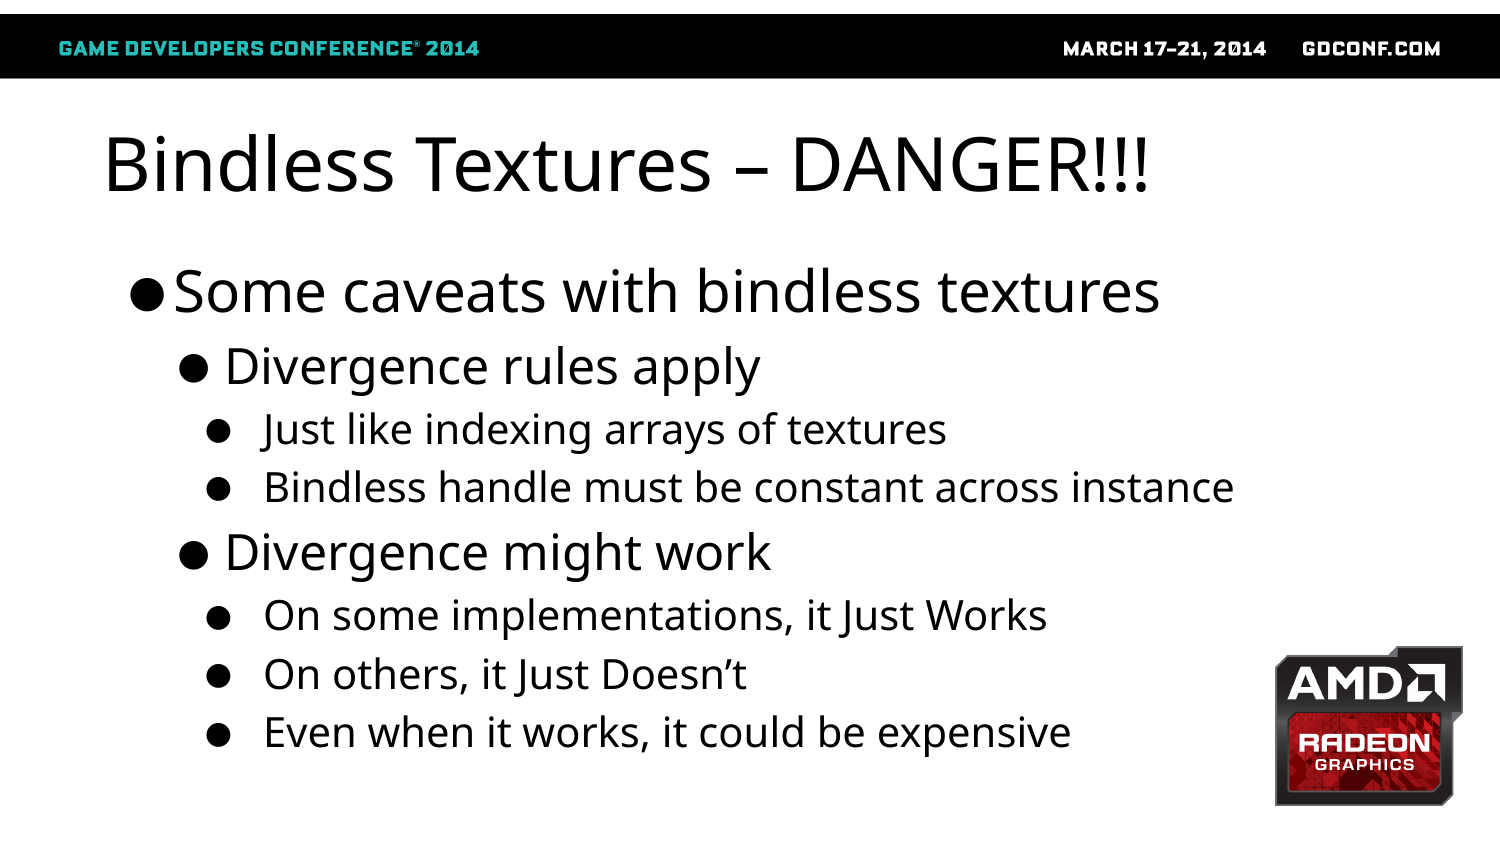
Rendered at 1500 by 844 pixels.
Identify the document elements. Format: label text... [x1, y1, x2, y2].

picture [0, 0, 1500, 844]
list Some caveats with bindless textures Divergence rules apply Just like indexing arrays of textures Bindless handle must be constant across instance Divergence might work On some implementations, it Just Works On others, it Just Doesn’t Even when it works, it could be expensive [87, 246, 1413, 697]
title Bindless Textures – DANGER!!! [87, 109, 1413, 238]
